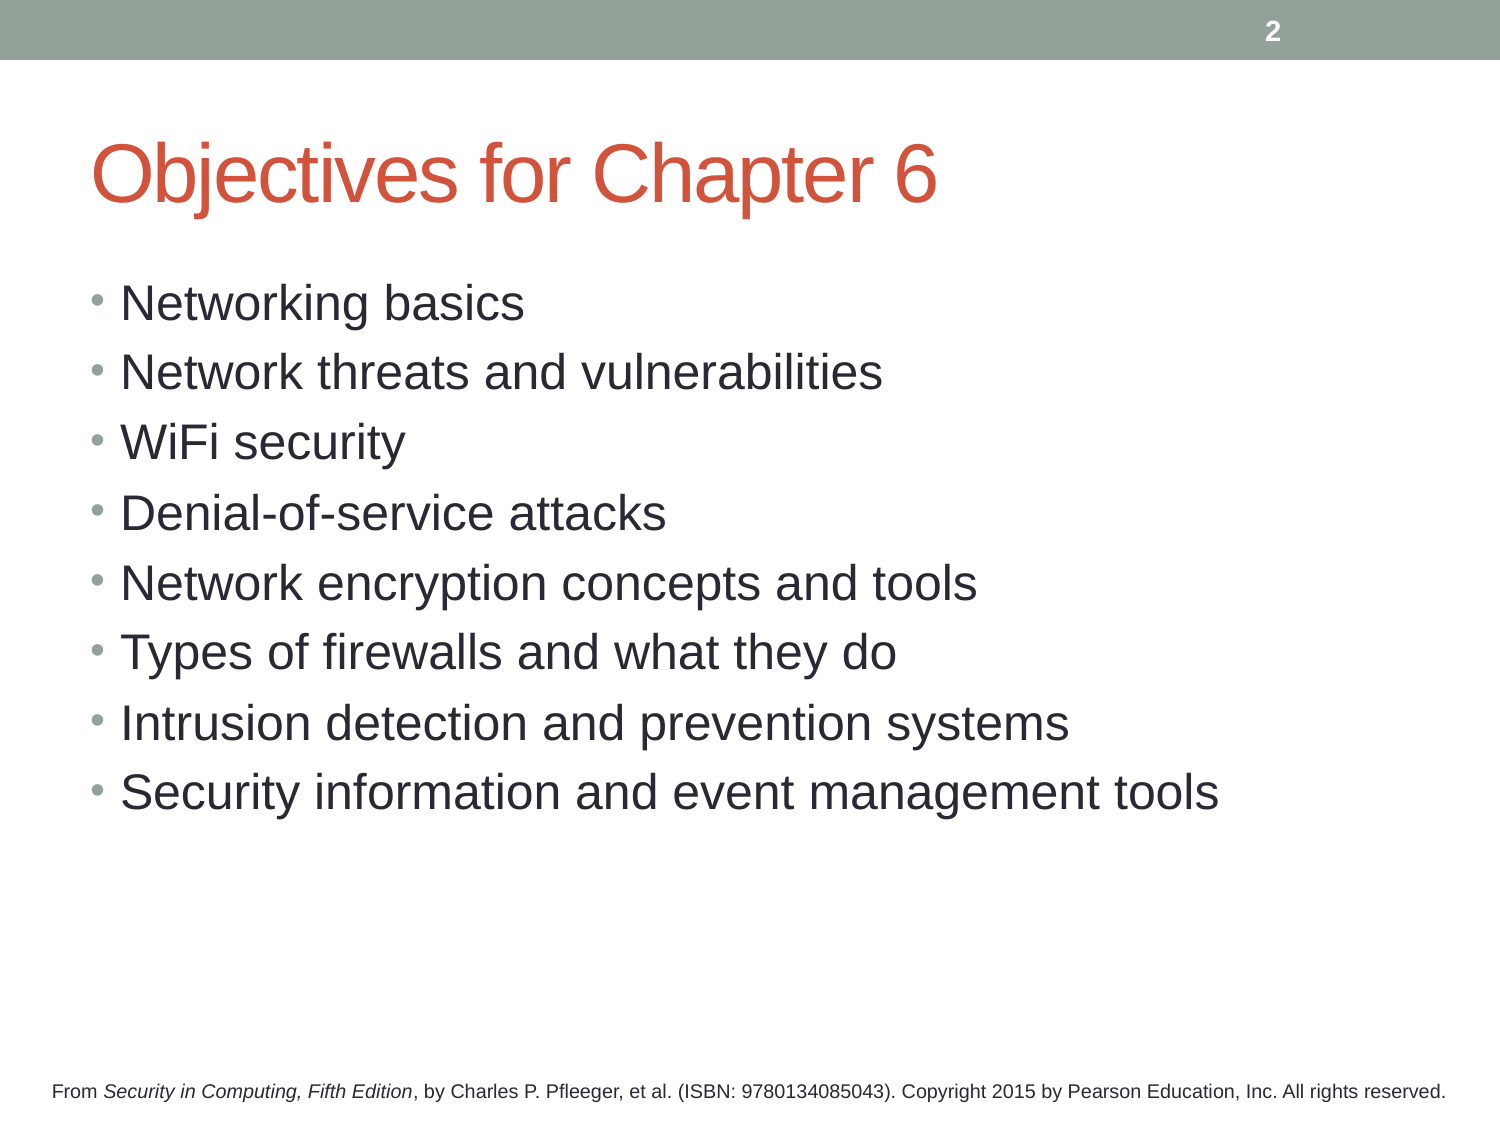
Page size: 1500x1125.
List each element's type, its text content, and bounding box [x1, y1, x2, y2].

title Objectives for Chapter 6 [75, 87, 1425, 250]
footer From Security in Computing, Fifth Edition, by Charles P. Pfleeger, et al. (ISBN: 9780134085043). Copyright 2015 by Pearson Education, Inc. All rights reserved. [0, 1075, 1500, 1125]
list Networking basics Network threats and vulnerabilities WiFi security Denial-of-service attacks Network encryption concepts and tools Types of firewalls and what they do Intrusion detection and prevention systems Security information and event management tools [75, 262, 1425, 1063]
slide_number 2 [1250, 3, 1425, 57]
